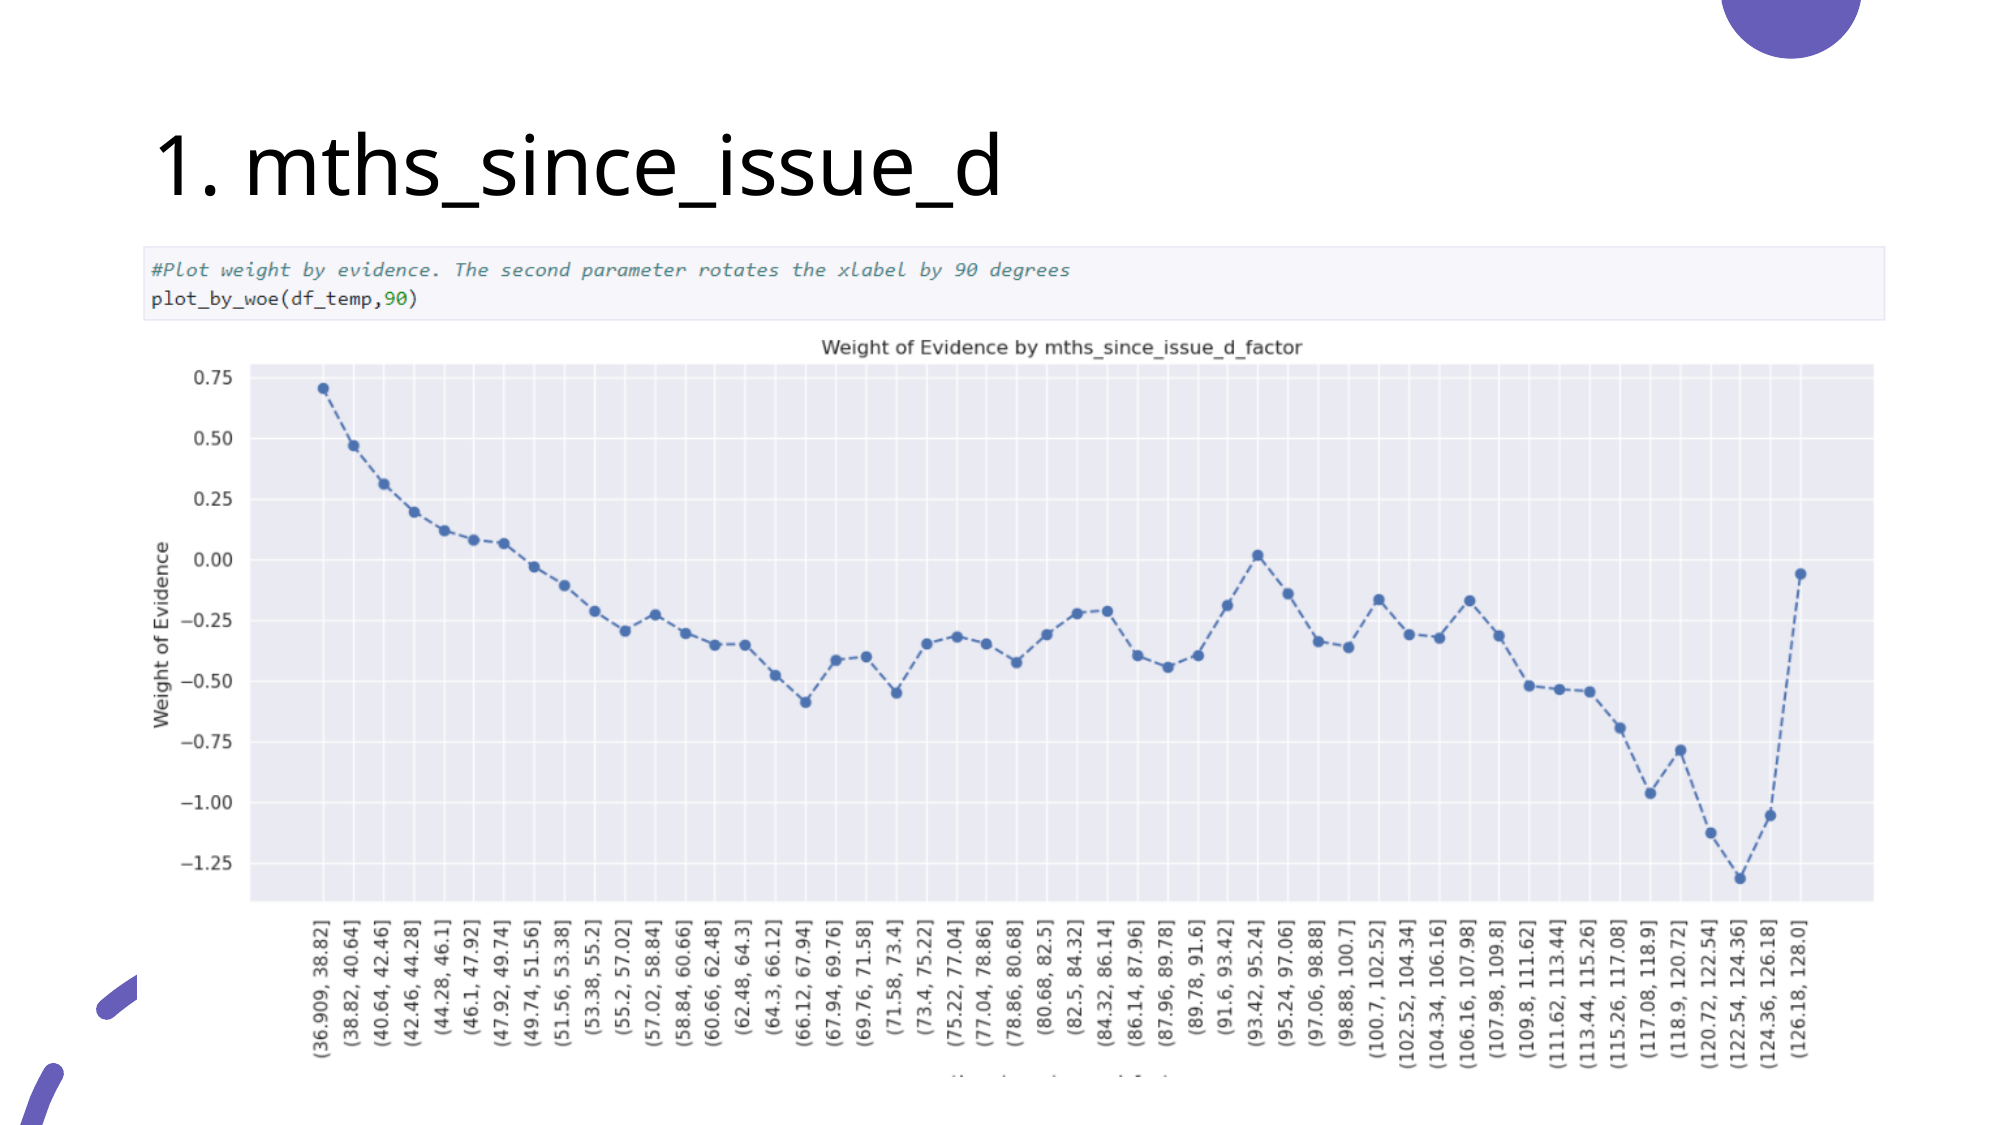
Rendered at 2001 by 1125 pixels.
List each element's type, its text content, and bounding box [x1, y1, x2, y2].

title 1. mths_since_issue_d [137, 59, 1863, 232]
picture [137, 232, 1888, 1077]
